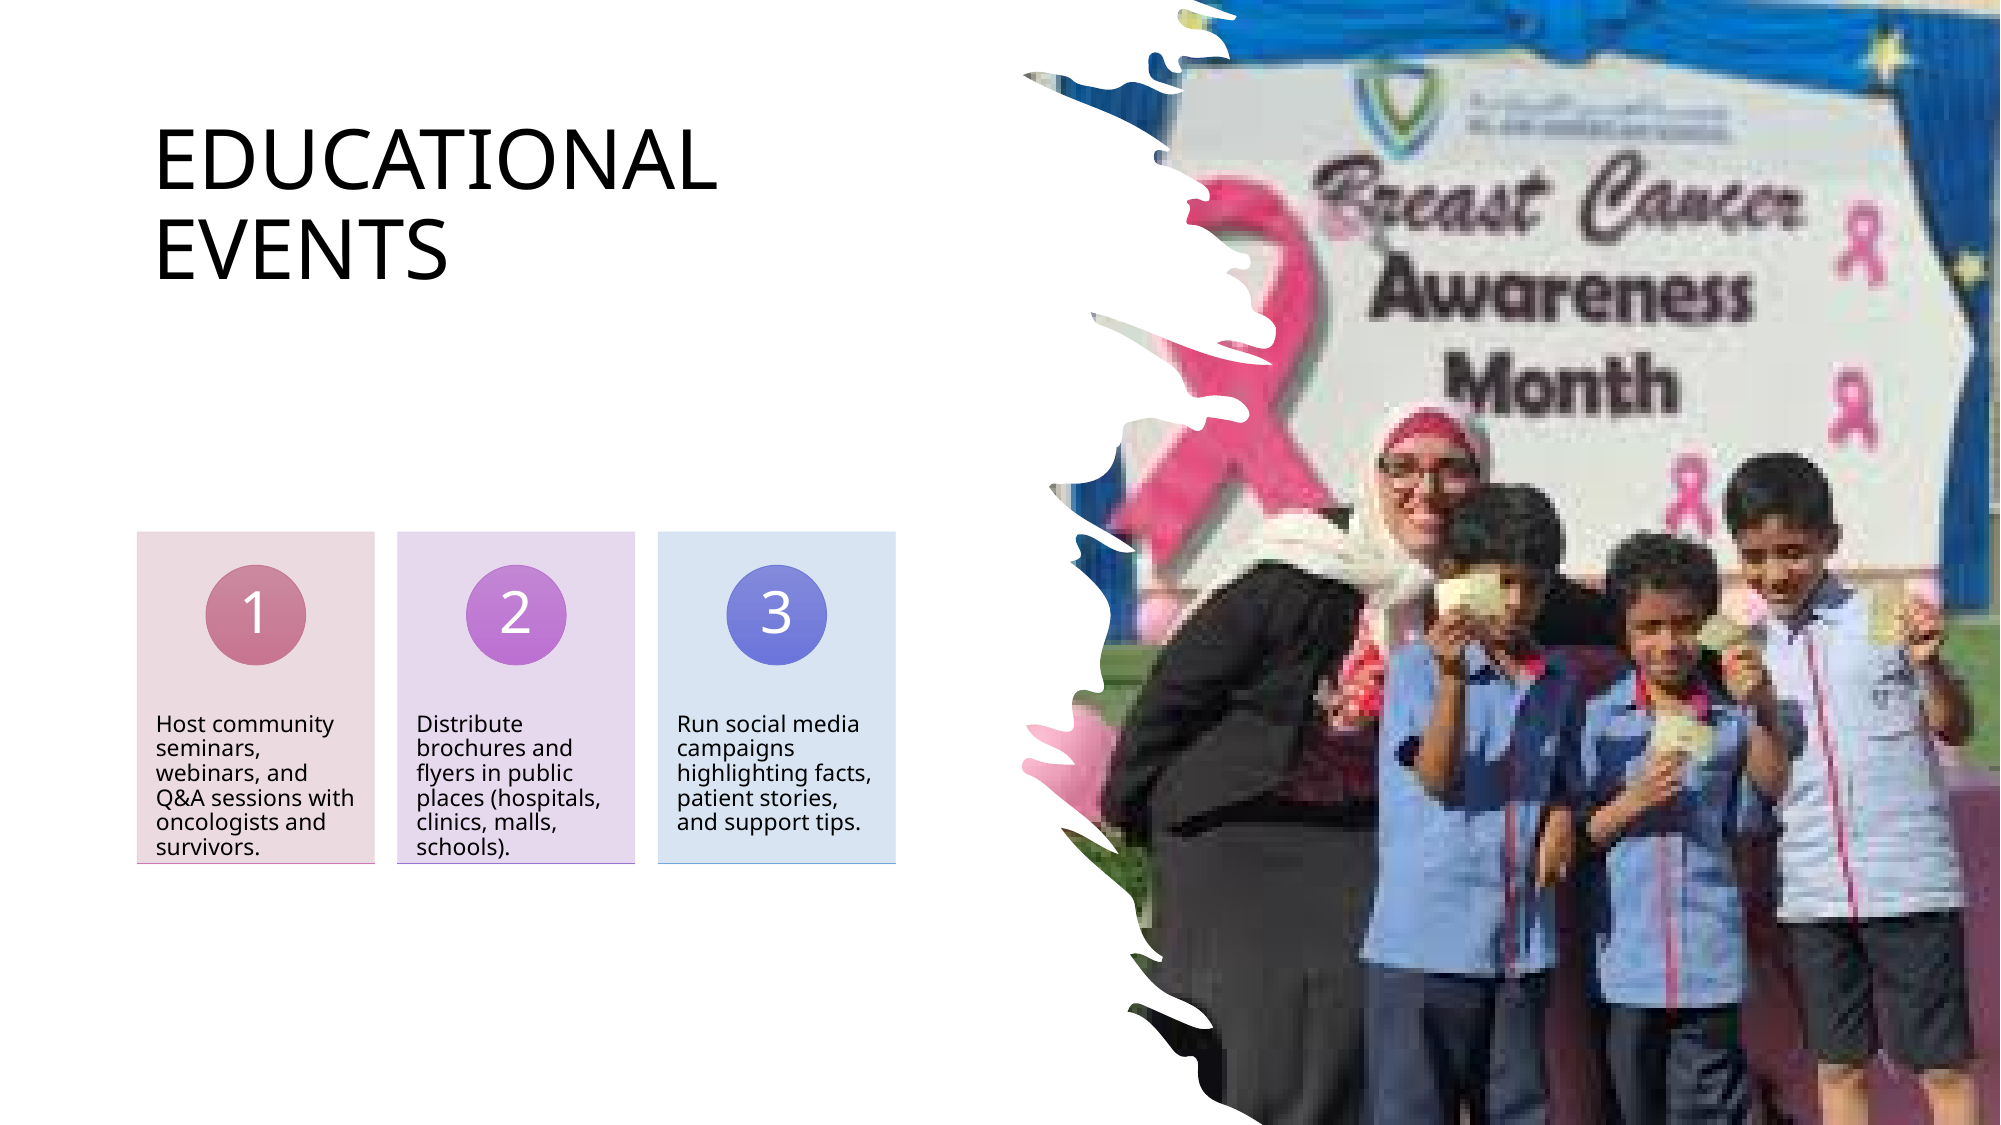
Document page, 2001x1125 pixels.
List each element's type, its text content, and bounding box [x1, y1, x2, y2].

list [137, 382, 896, 1014]
title EDUCATIONAL EVENTS [137, 59, 999, 357]
text_box [0, 0, 1021, 1125]
picture [1021, 0, 2000, 1125]
